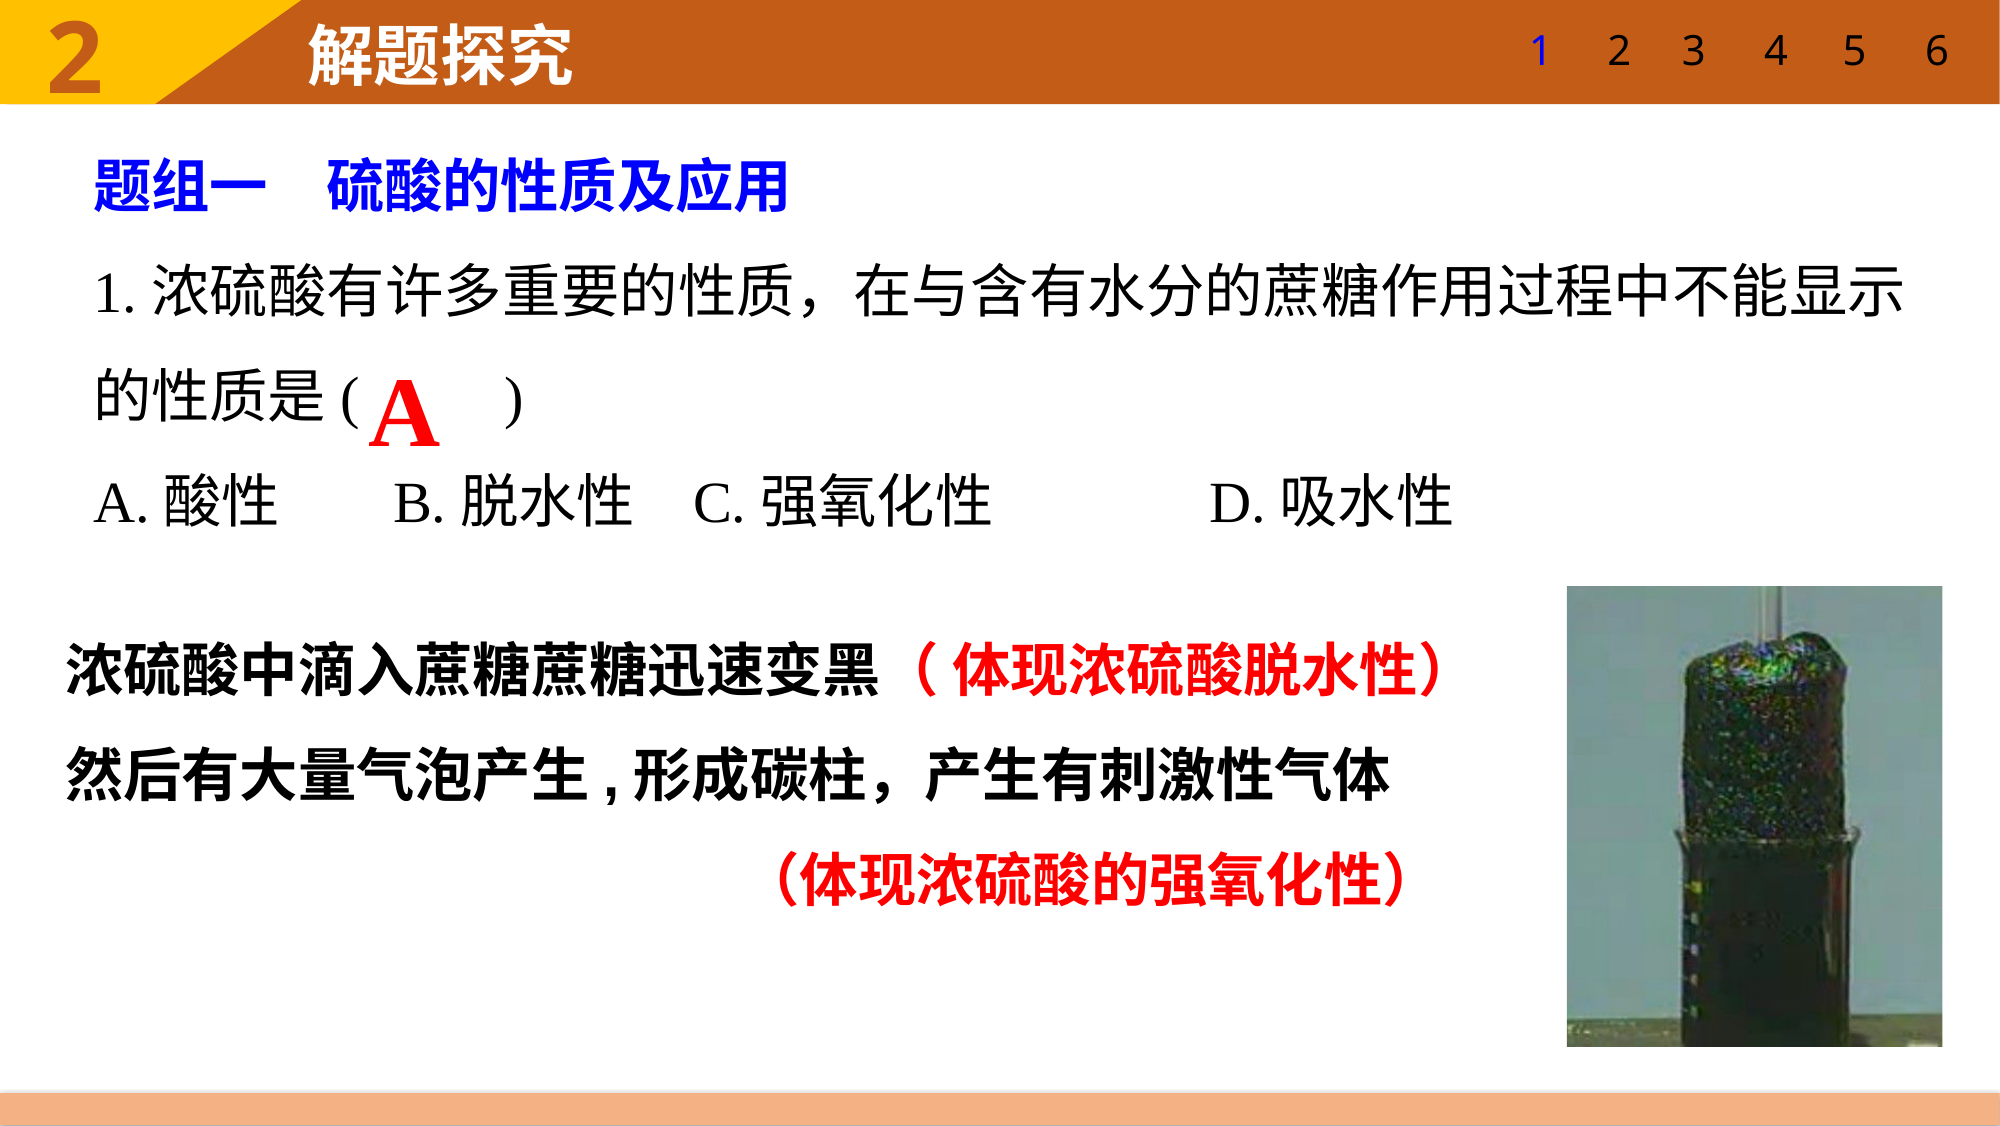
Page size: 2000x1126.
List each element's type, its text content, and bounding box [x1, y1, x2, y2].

text_box 6 [1904, 1, 1970, 97]
text_box 2 [1590, 1, 1652, 97]
text_box 题组一 硫酸的性质及应用 1.浓硫酸有许多重要的性质，在与含有水分的蔗糖作用过程中不能显示的性质是( ) A.酸性 B.脱水性 C.强氧化性 D.吸水性 [78, 106, 1921, 542]
text_box 1 [1507, 1, 1573, 97]
text_box 3 [1668, 1, 1726, 97]
text_box A [353, 279, 456, 474]
text_box 4 [1743, 1, 1809, 97]
text_box 浓硫酸中滴入蔗糖蔗糖迅速变黑（ 体现浓硫酸脱水性） 然后有大量气泡产生,形成碳柱，产生有刺激性气体 （体现浓硫酸的强氧化性） [50, 591, 1561, 921]
picture [1566, 586, 1943, 1048]
text_box 5 [1821, 1, 1887, 97]
text_box [0, 1092, 2000, 1126]
